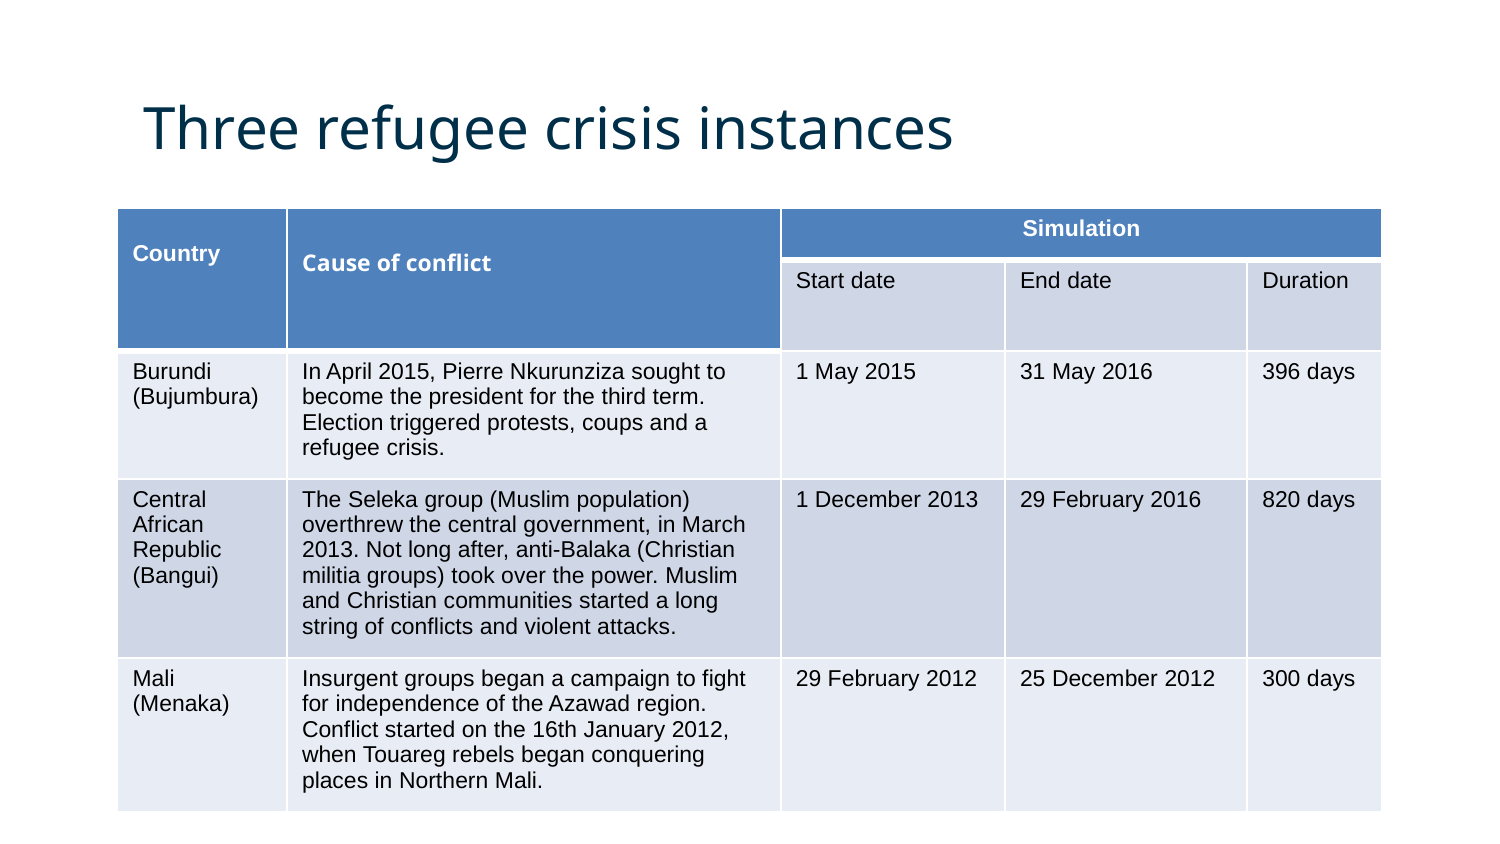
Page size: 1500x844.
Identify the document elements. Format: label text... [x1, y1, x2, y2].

table_cell 1 December 2013 [782, 480, 1004, 657]
table_header Country [118, 209, 286, 348]
table_cell 1 May 2015 [782, 352, 1004, 478]
table_cell Burundi (Bujumbura) [118, 354, 286, 478]
title Three refugee crisis instances [103, 44, 1397, 208]
table_cell 31 May 2016 [1006, 352, 1246, 478]
table_cell 25 December 2012 [1006, 659, 1246, 811]
table_cell 300 days [1248, 659, 1381, 811]
table_cell Insurgent groups began a campaign to fight for independence of the Azawad region. Conflict started on the 16th January 2012, when Touareg rebels began conquering places in Northern Mali. [288, 659, 780, 811]
table_cell Duration [1248, 263, 1381, 350]
table_cell 29 February 2012 [782, 659, 1004, 811]
table_cell Central African Republic (Bangui) [118, 480, 286, 657]
table_cell 396 days [1248, 352, 1381, 478]
table_cell 29 February 2016 [1006, 480, 1246, 657]
table_cell In April 2015, Pierre Nkurunziza sought to become the president for the third term. Election triggered protests, coups and a refugee crisis. [288, 354, 780, 478]
table_header Cause of conflict [288, 209, 780, 348]
table_cell 820 days [1248, 480, 1381, 657]
table_cell Mali (Menaka) [118, 659, 286, 811]
table_header Simulation [782, 209, 1381, 257]
table_cell End date [1006, 263, 1246, 350]
table_cell The Seleka group (Muslim population) overthrew the central government, in March 2013. Not long after, anti-Balaka (Christian militia groups) took over the power. Muslim and Christian communities started a long string of conflicts and violent attacks. [288, 480, 780, 657]
table_cell Start date [782, 263, 1004, 350]
